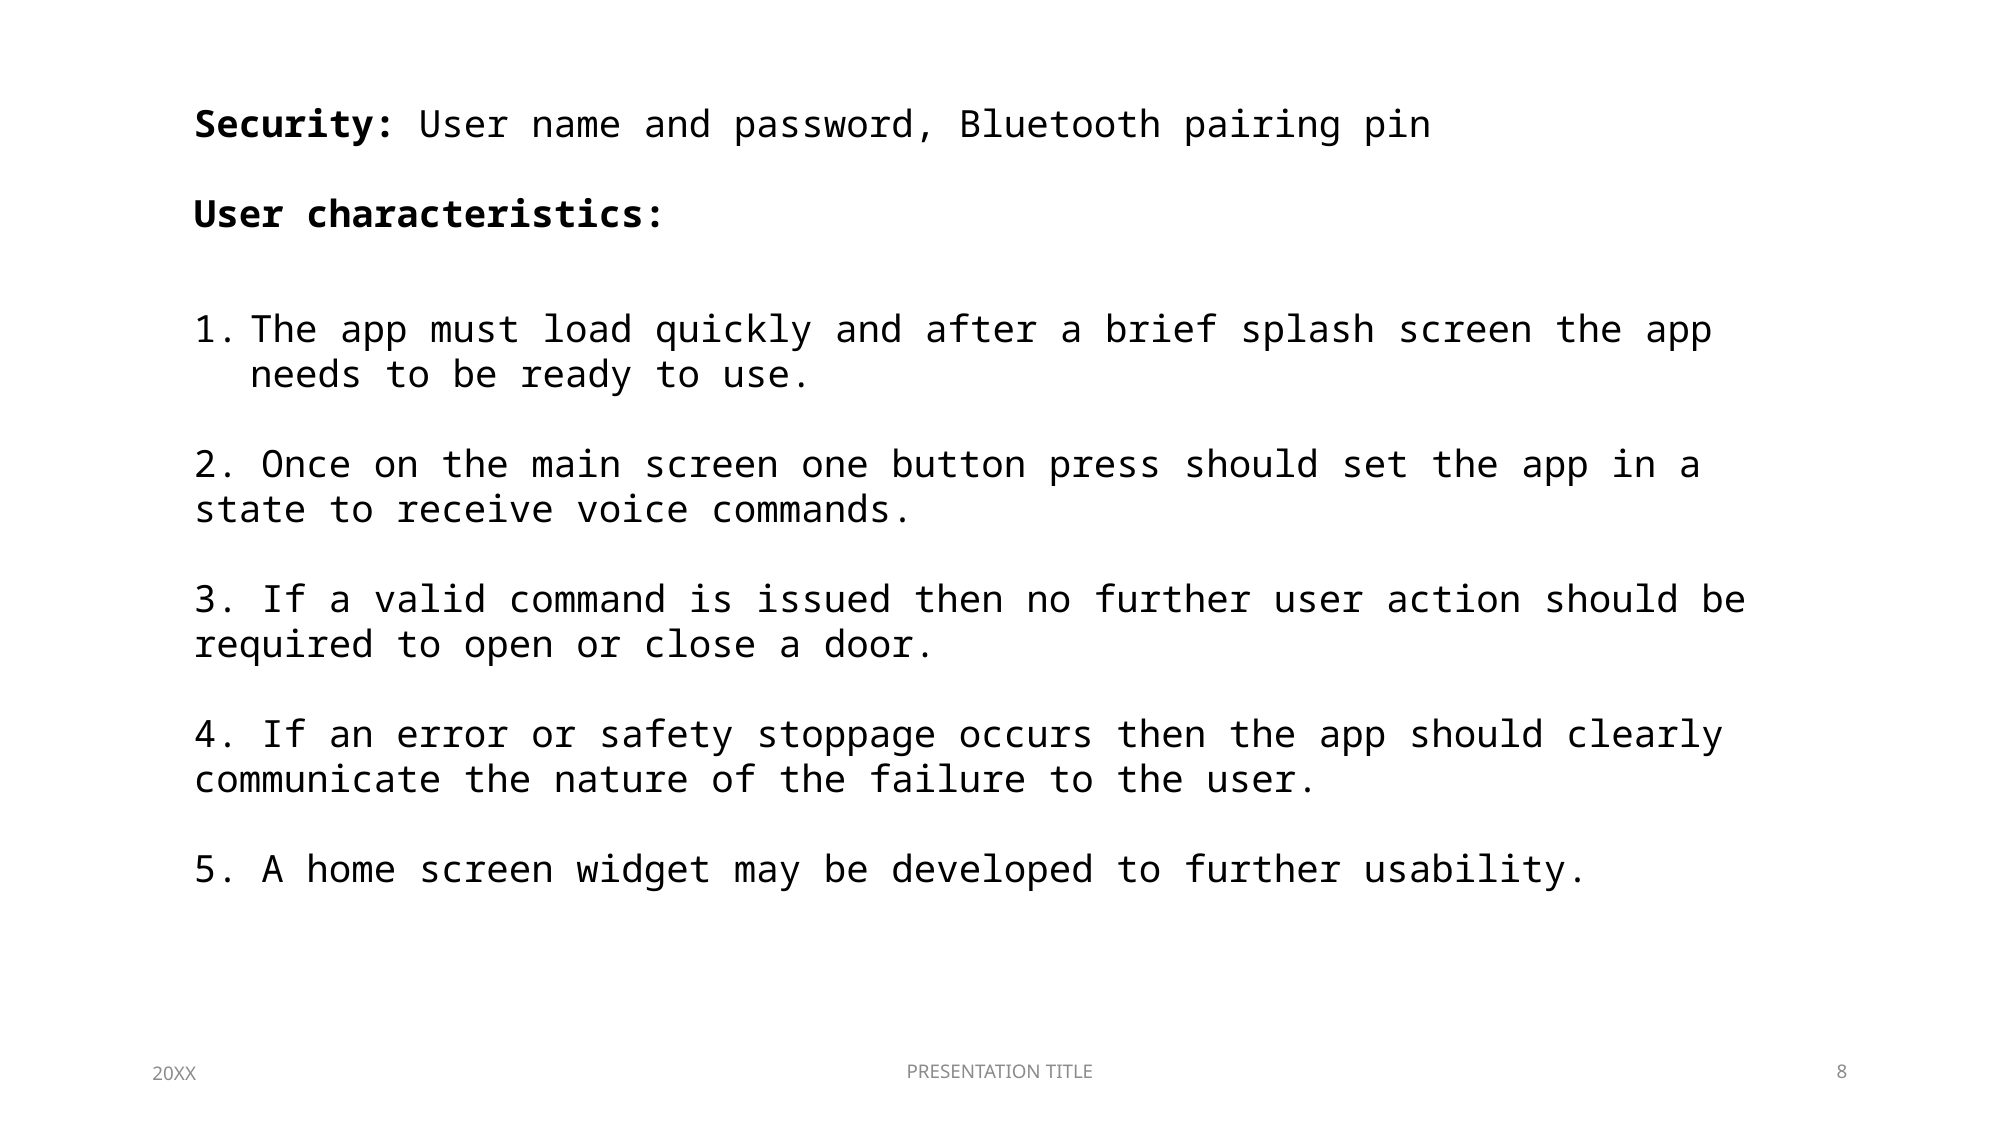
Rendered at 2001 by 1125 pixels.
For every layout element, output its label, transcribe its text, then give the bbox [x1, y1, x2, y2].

slide_number 20XX [137, 1042, 588, 1103]
footer PRESENTATION TITLE [662, 1042, 1338, 1103]
text_box Security: User name and password, Bluetooth pairing pin User characteristics: The app must load quickly and after a brief splash screen the app needs to be ready to use. 2. Once on the main screen one button press should set the app in a state to receive voice commands. 3. If a valid command is issued then no further user action should be required to open or close a door. 4. If an error or safety stoppage occurs then the app should clearly communicate the nature of the failure to the user. 5. A home screen widget may be developed to further usability. [179, 92, 1778, 1033]
slide_number 8 [1412, 1042, 1863, 1103]
